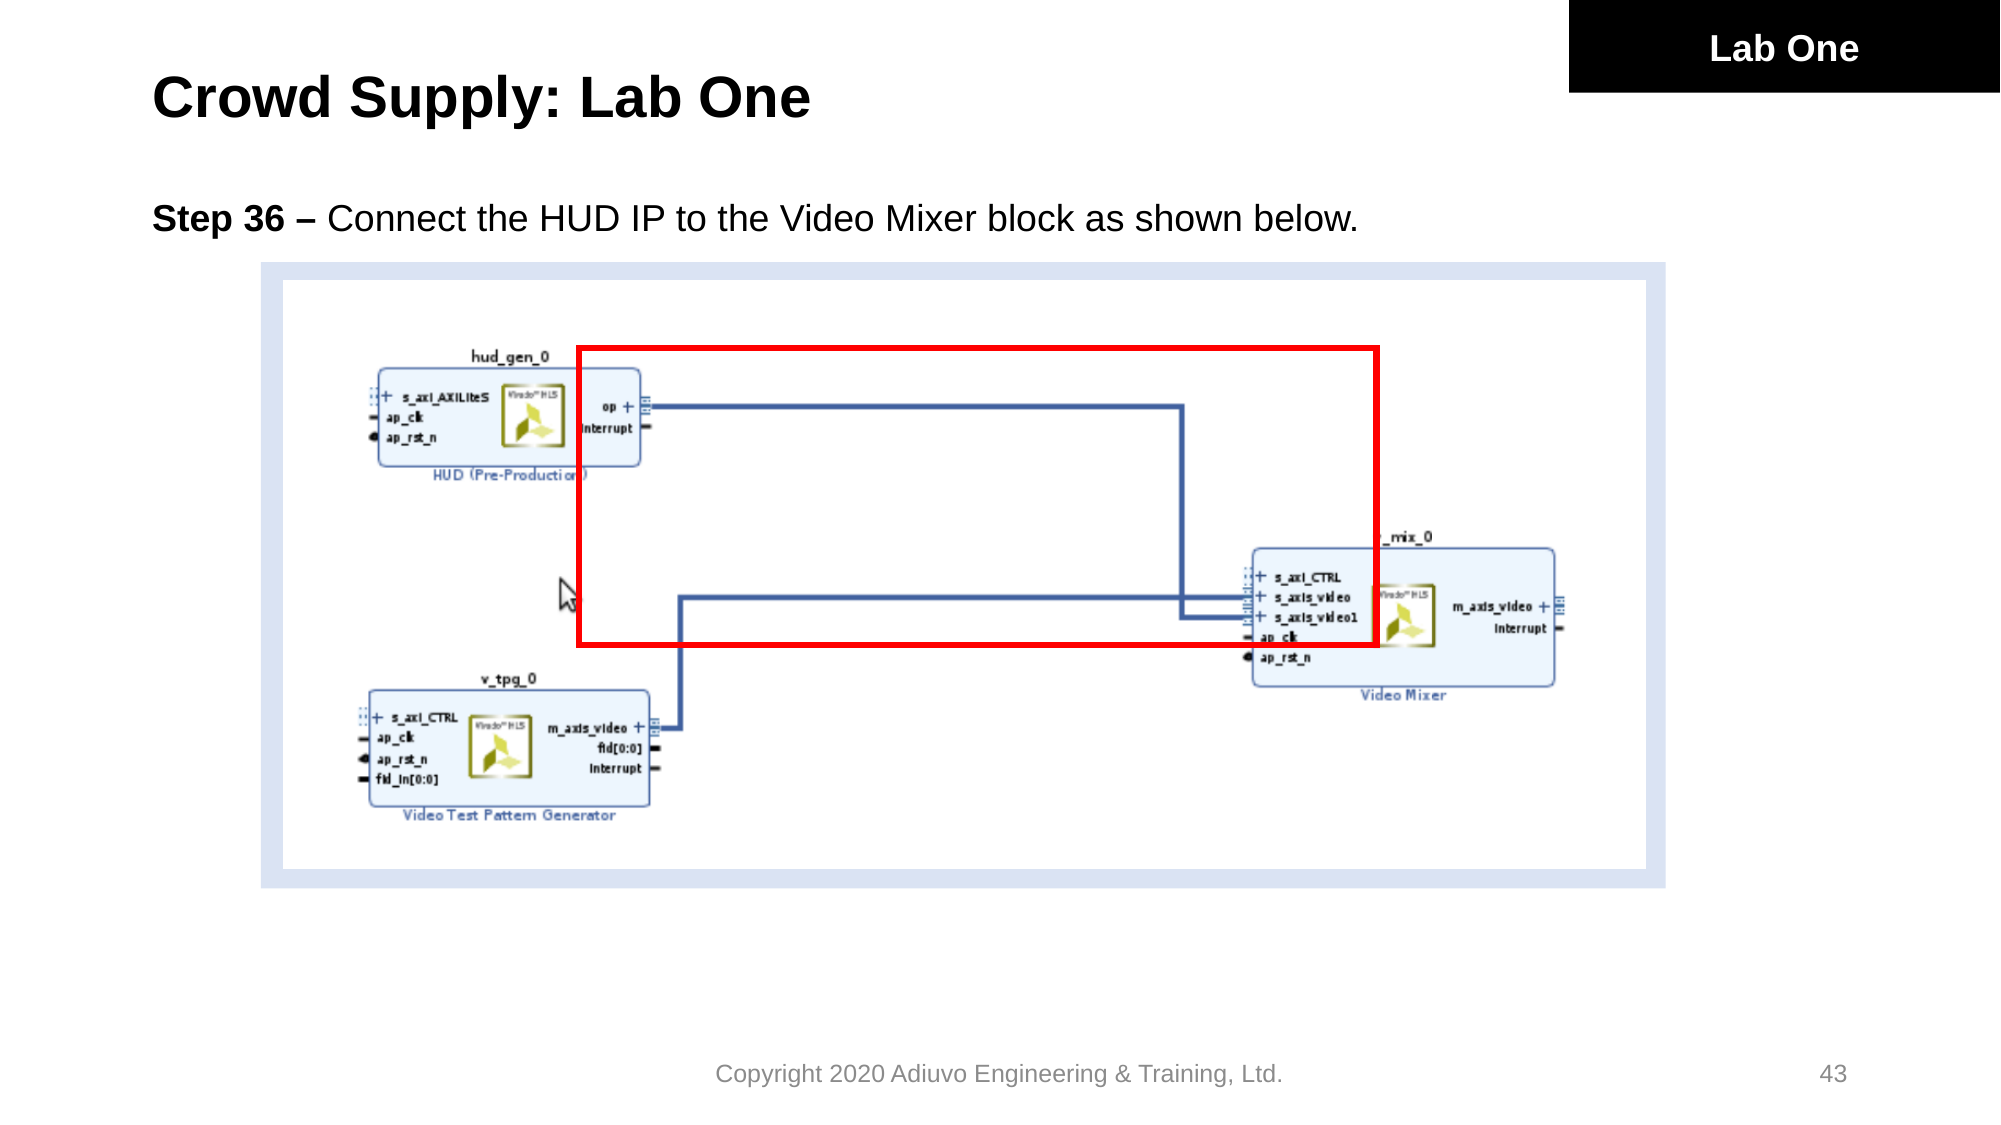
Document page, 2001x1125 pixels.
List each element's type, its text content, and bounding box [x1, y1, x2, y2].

text_box Lab One [1568, 0, 2000, 94]
text_box [260, 261, 1667, 889]
picture [283, 280, 1646, 870]
text_box Step 36 – Connect the HUD IP to the Video Mixer block as shown below. [137, 186, 1863, 247]
title Crowd Supply: Lab One [137, 59, 1863, 153]
slide_number 43 [1412, 1042, 1863, 1103]
footer Copyright 2020 Adiuvo Engineering & Training, Ltd. [662, 1042, 1338, 1103]
